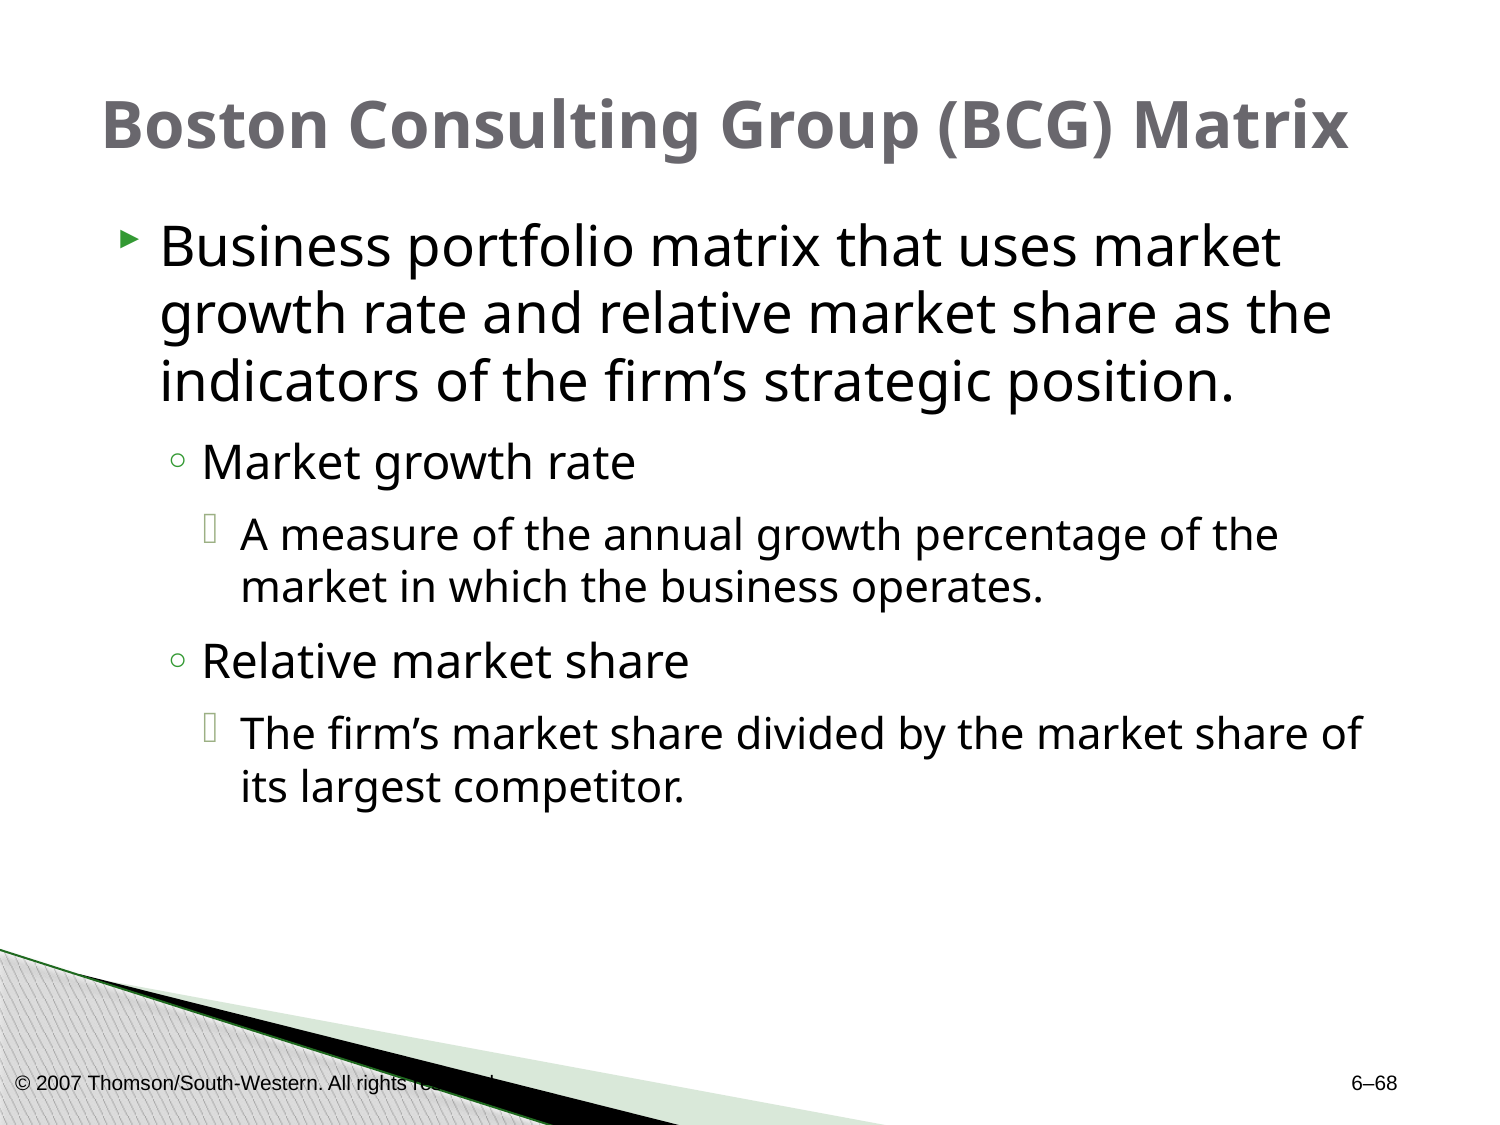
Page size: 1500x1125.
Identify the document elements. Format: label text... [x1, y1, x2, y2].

footer © 2007 Thomson/South-Western. All rights reserved. [0, 1042, 663, 1103]
text_box Boston Consulting Group (BCG) Matrix [85, 74, 1411, 170]
text_box Business portfolio matrix that uses market growth rate and relative market share as the indicators of the firm’s strategic position. Market growth rate A measure of the annual growth percentage of the market in which the business operates. Relative market share The firm’s market share divided by the market share of its largest competitor. [84, 202, 1414, 1013]
slide_number 6–68 [1050, 1042, 1413, 1103]
